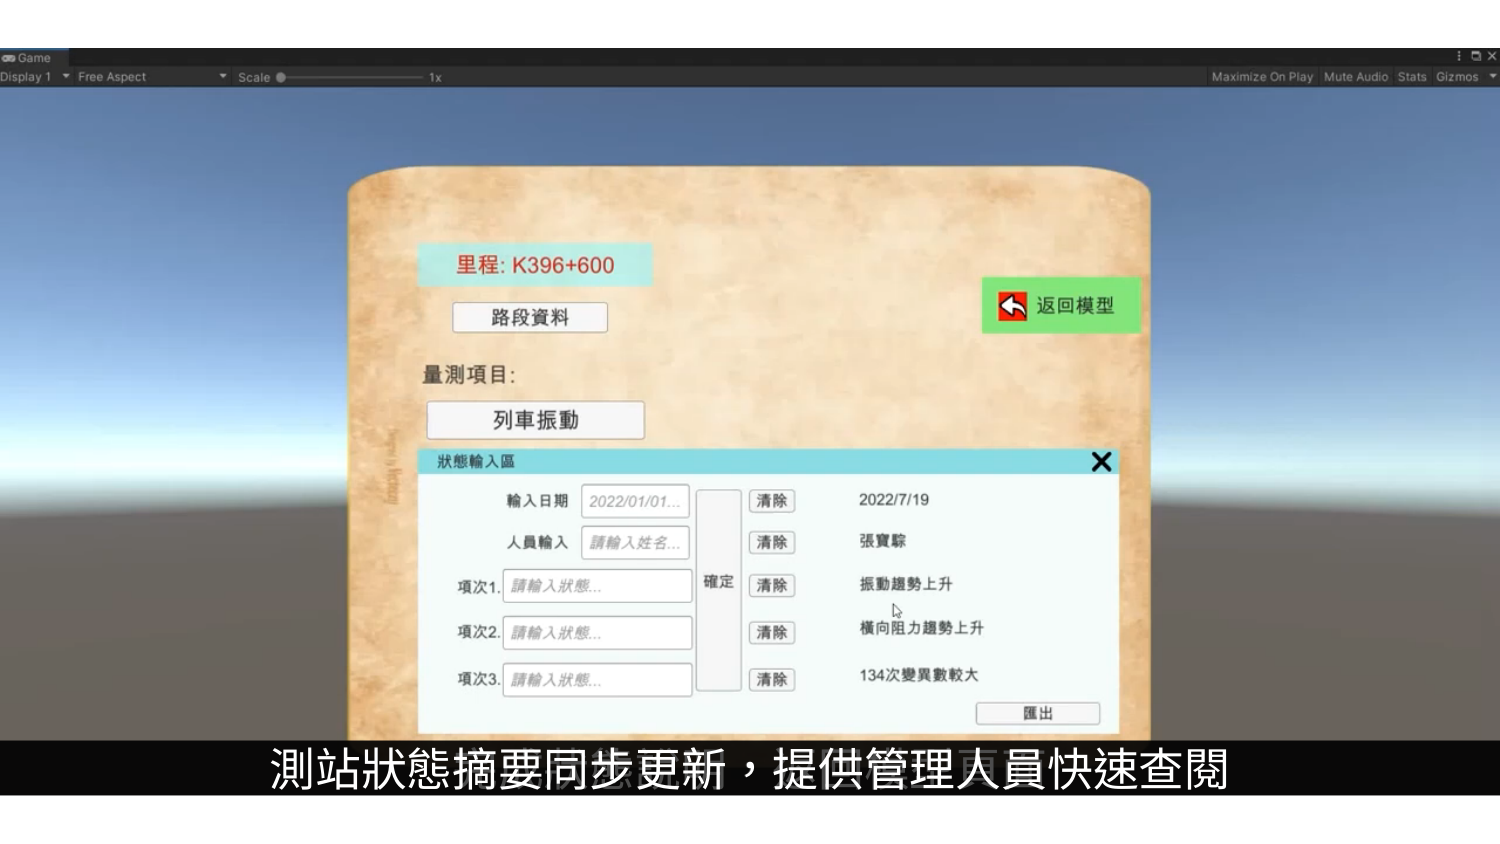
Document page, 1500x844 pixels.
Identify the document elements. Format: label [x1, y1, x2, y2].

text_box [0, 47, 1500, 796]
